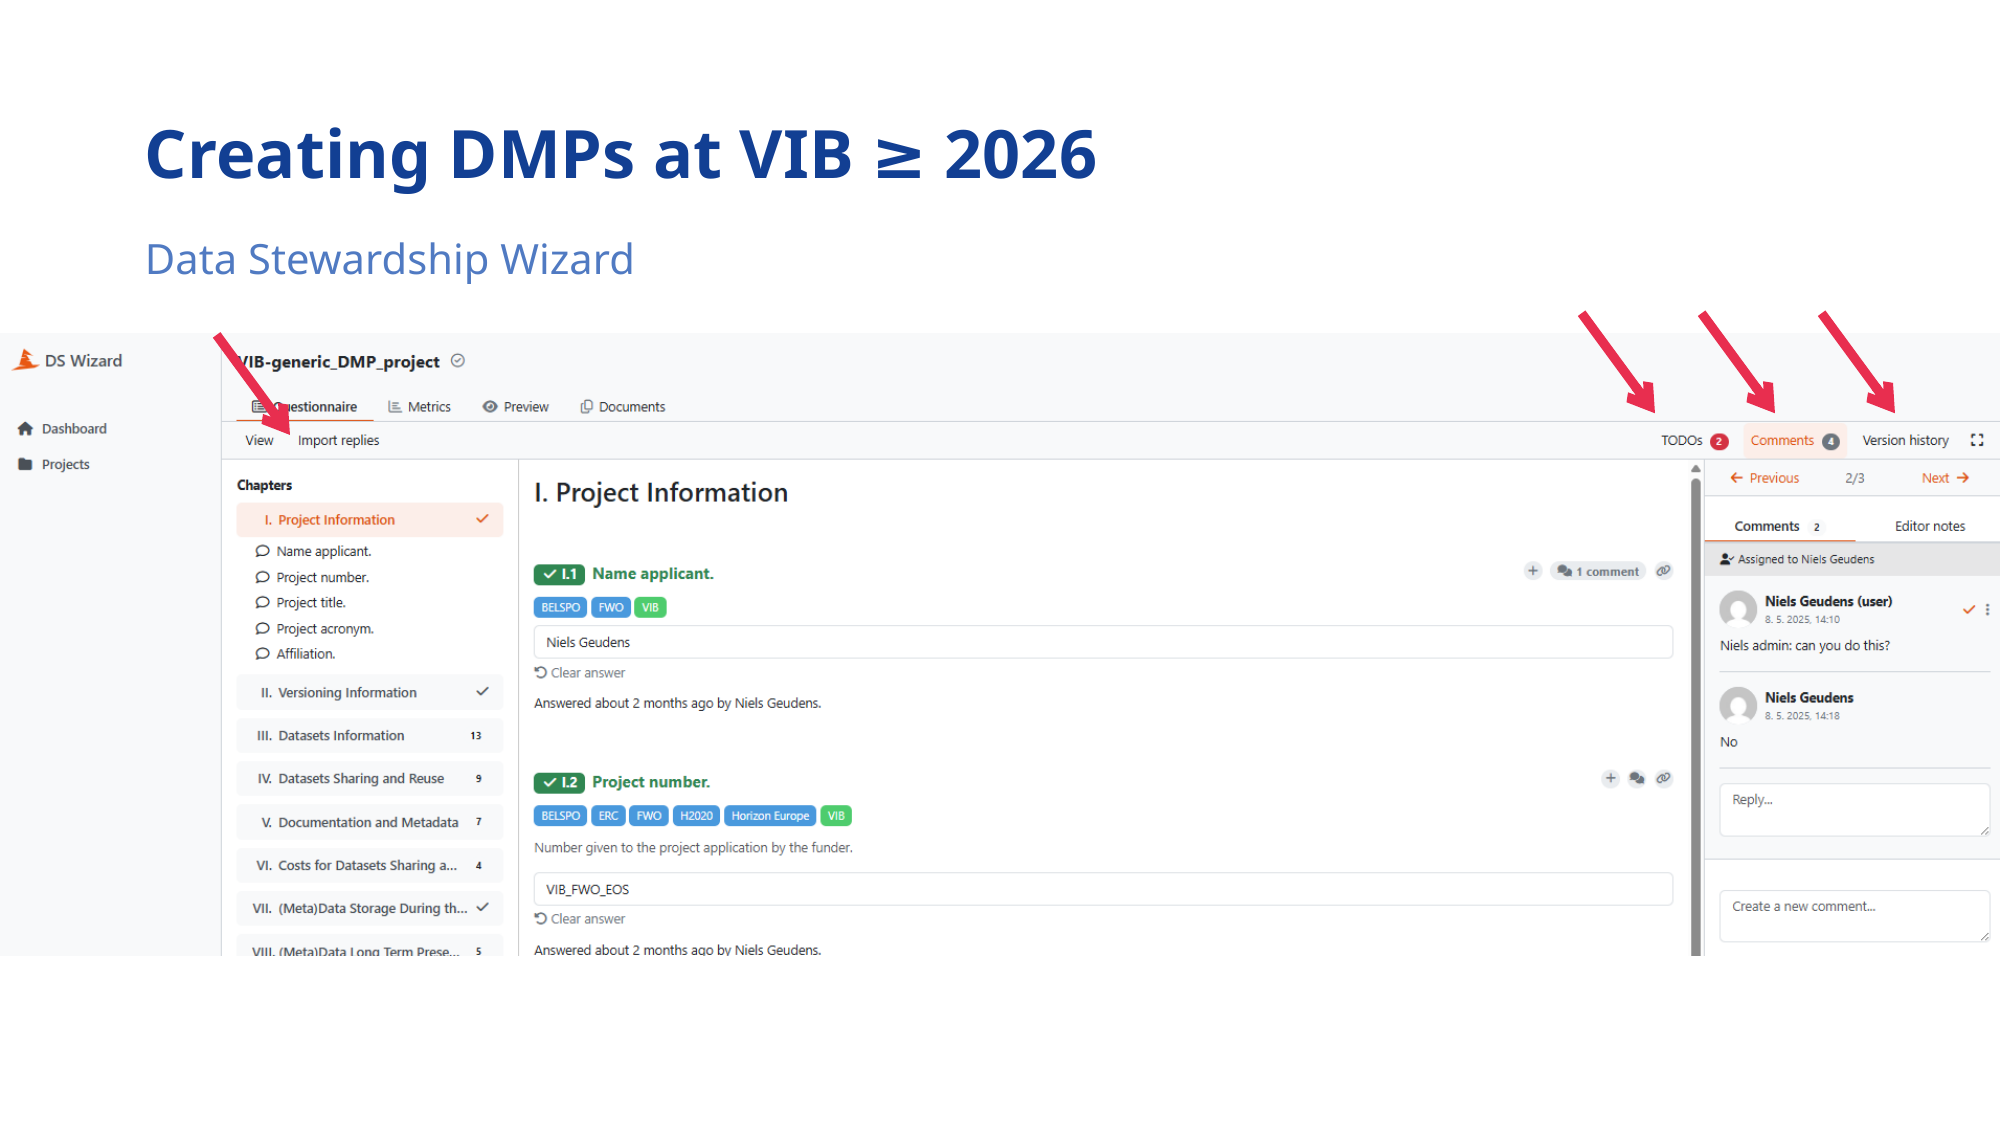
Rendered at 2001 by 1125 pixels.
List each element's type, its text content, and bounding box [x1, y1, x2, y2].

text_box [216, 334, 291, 436]
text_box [1821, 312, 1896, 414]
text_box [1701, 312, 1776, 414]
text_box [1581, 312, 1656, 414]
title Creating DMPs at VIB ≥ 2026 [129, 98, 1871, 217]
list Data Stewardship Wizard [129, 224, 1871, 285]
picture [0, 332, 2000, 957]
